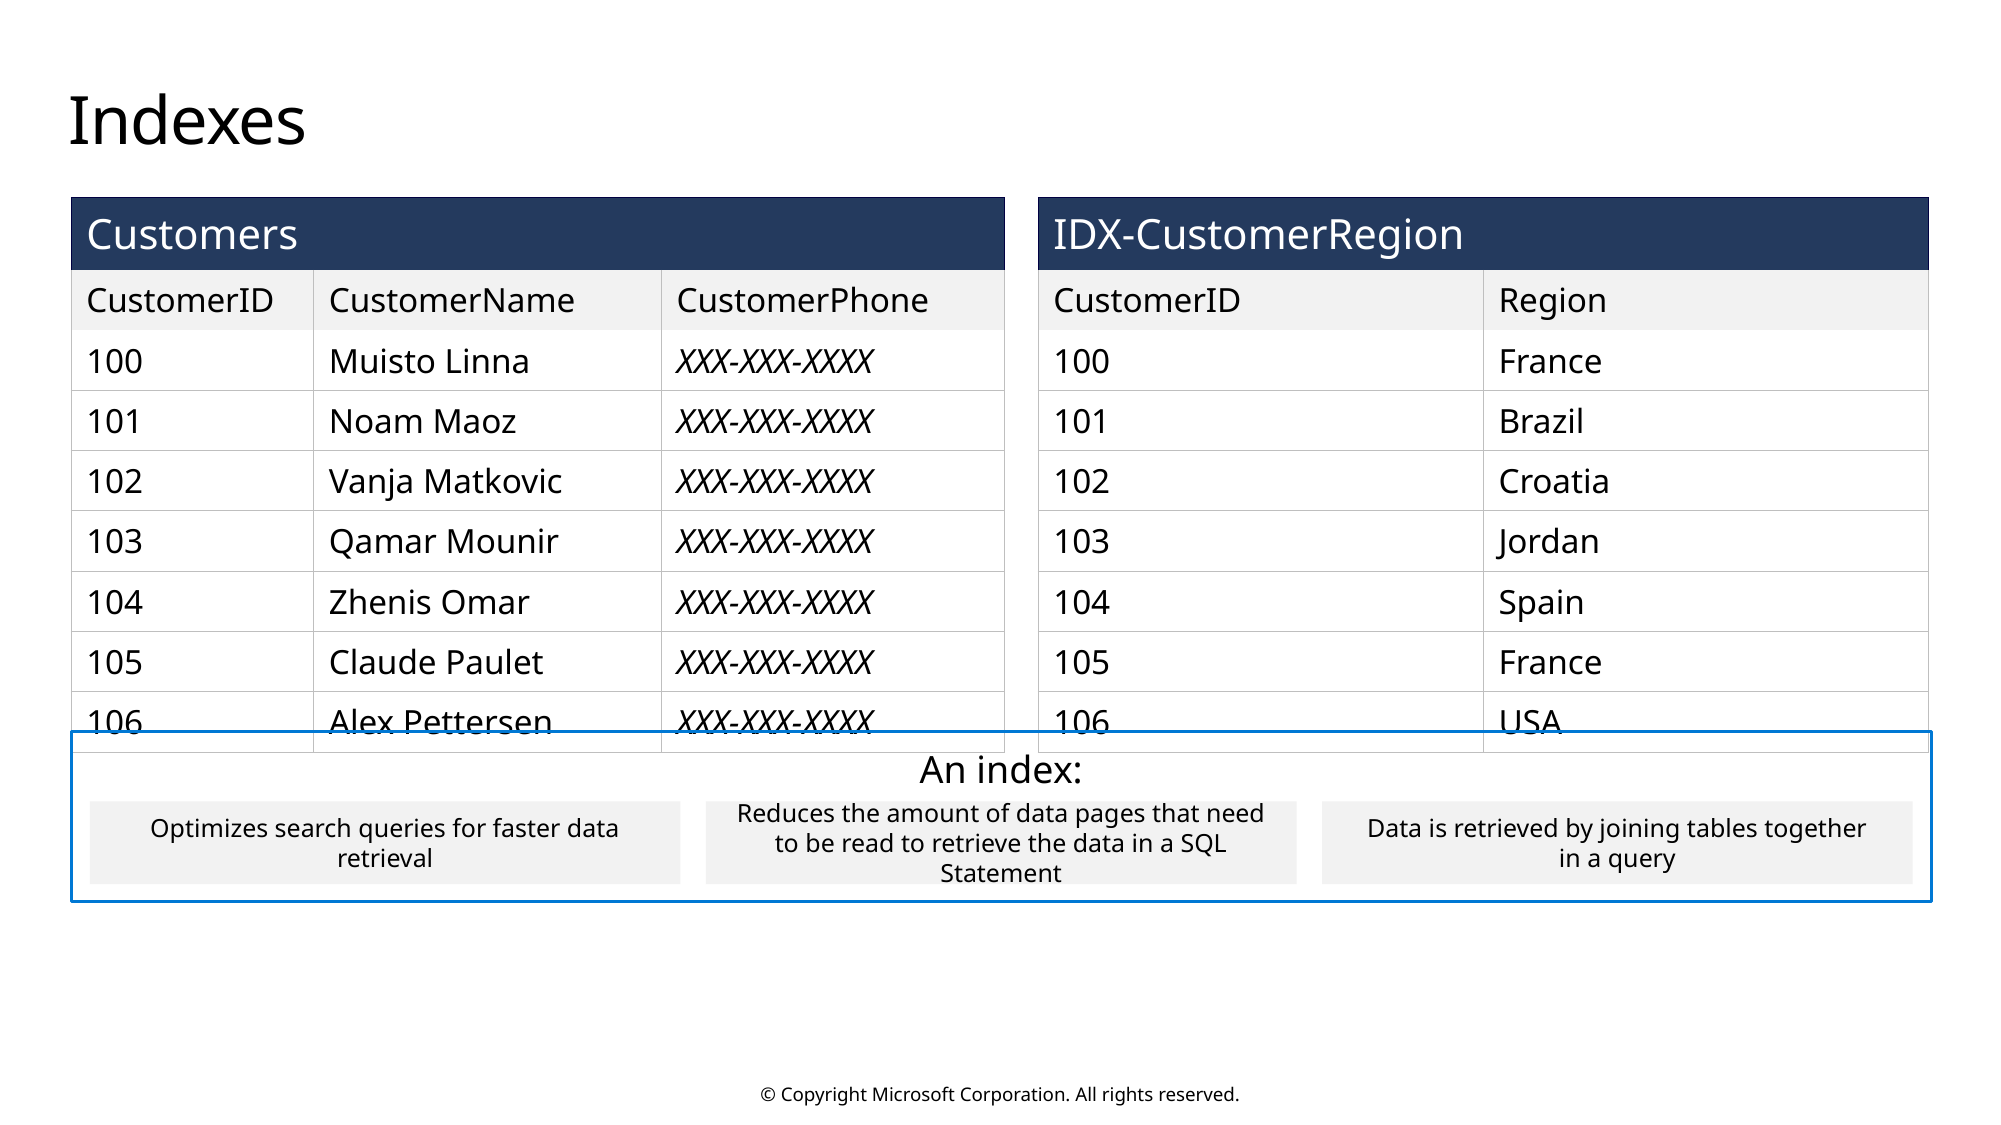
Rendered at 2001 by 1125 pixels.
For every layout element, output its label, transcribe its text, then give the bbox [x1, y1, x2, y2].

table_cell 101 [72, 391, 313, 450]
table_cell Region [1484, 270, 1928, 330]
table_cell Zhenis Omar [314, 572, 661, 631]
table_cell France [1484, 330, 1928, 390]
table_cell 105 [72, 632, 313, 691]
table_header [662, 198, 1004, 270]
table_cell Claude Paulet [314, 632, 661, 691]
table_cell Brazil [1484, 391, 1928, 450]
table_cell XXX-XXX-XXXX [662, 451, 1004, 510]
table_cell CustomerName [314, 270, 661, 330]
title Indexes [68, 72, 1930, 184]
table_cell XXX-XXX-XXXX [662, 330, 1004, 390]
table_cell Spain [1484, 572, 1928, 631]
text_box Optimizes search queries for faster data retrieval [89, 801, 681, 885]
table_cell 100 [72, 330, 313, 390]
table_cell Jordan [1484, 511, 1928, 571]
table_cell XXX-XXX-XXXX [662, 692, 1004, 731]
table_cell Alex Pettersen [314, 692, 661, 731]
table_cell XXX-XXX-XXXX [662, 632, 1004, 691]
table_cell France [1484, 632, 1928, 691]
table_cell 104 [1039, 572, 1483, 631]
table_header [1483, 198, 1928, 270]
table_cell 100 [1039, 330, 1483, 390]
table_cell USA [1484, 692, 1928, 731]
text_box Data is retrieved by joining tables together in a query [1321, 801, 1914, 885]
table_cell Noam Maoz [314, 391, 661, 450]
table_cell Croatia [1484, 451, 1928, 510]
table_cell 102 [1039, 451, 1483, 510]
text_box Reduces the amount of data pages that need to be read to retrieve the data in a SQL Statement [705, 801, 1298, 885]
table_header IDX-CustomerRegion [1039, 198, 1483, 270]
table_cell XXX-XXX-XXXX [662, 391, 1004, 450]
table_cell 105 [1039, 632, 1483, 691]
table_cell 106 [1039, 692, 1483, 731]
table_cell 103 [72, 511, 313, 571]
table_cell XXX-XXX-XXXX [662, 572, 1004, 631]
table_cell CustomerID [1039, 270, 1483, 330]
table_cell Muisto Linna [314, 330, 661, 390]
table_cell 106 [72, 692, 313, 731]
table_cell Qamar Mounir [314, 511, 661, 571]
text_box An index: [71, 731, 1932, 902]
table_cell 103 [1039, 511, 1483, 571]
table_cell CustomerID [72, 270, 313, 330]
table_header Customers [72, 198, 314, 270]
table_cell XXX-XXX-XXXX [662, 511, 1004, 571]
table_cell 102 [72, 451, 313, 510]
table_cell 104 [72, 572, 313, 631]
table_cell 101 [1039, 391, 1483, 450]
table_header [314, 198, 662, 270]
table_cell CustomerPhone [662, 270, 1004, 330]
table_cell Vanja Matkovic [314, 451, 661, 510]
